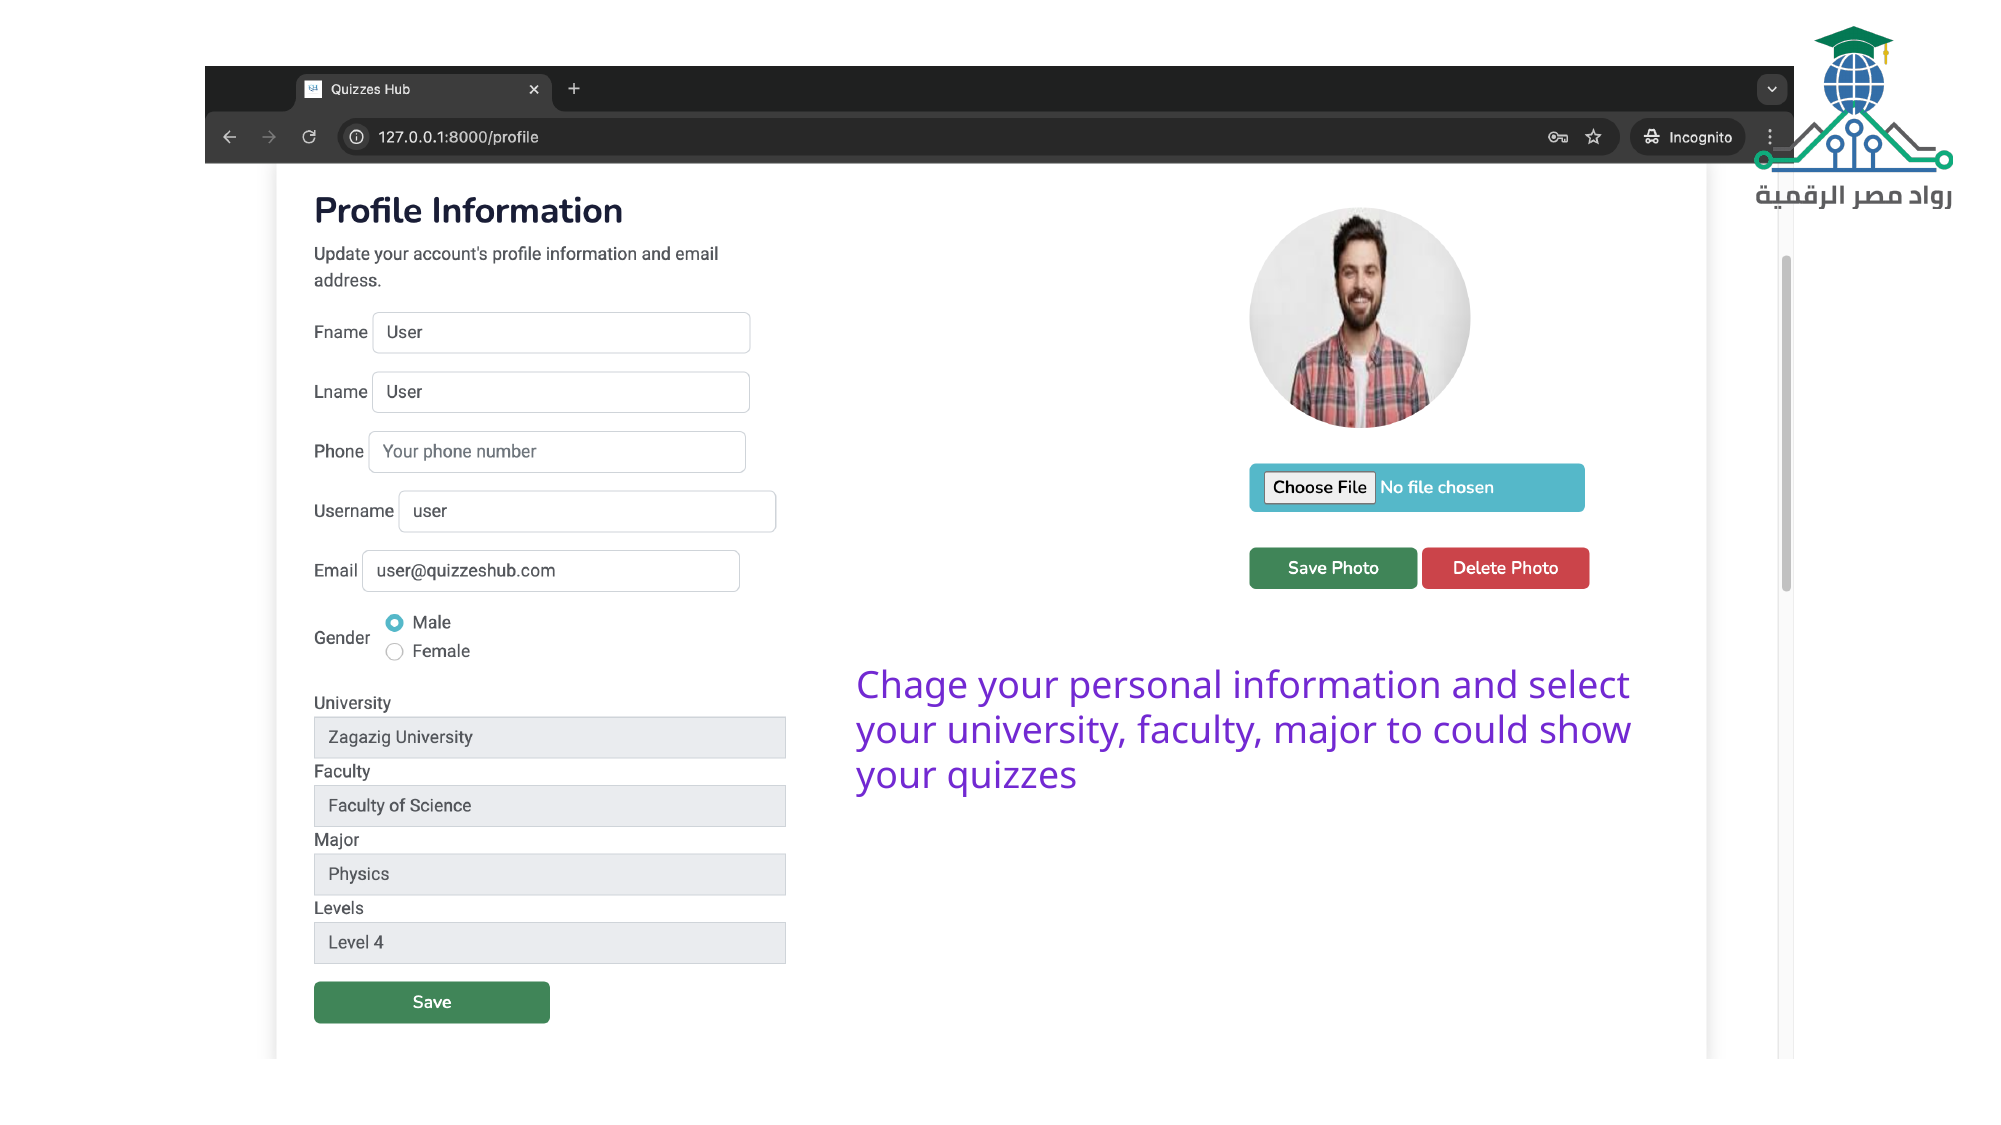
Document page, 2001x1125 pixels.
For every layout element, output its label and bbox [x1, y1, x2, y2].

picture [205, 25, 1954, 1060]
